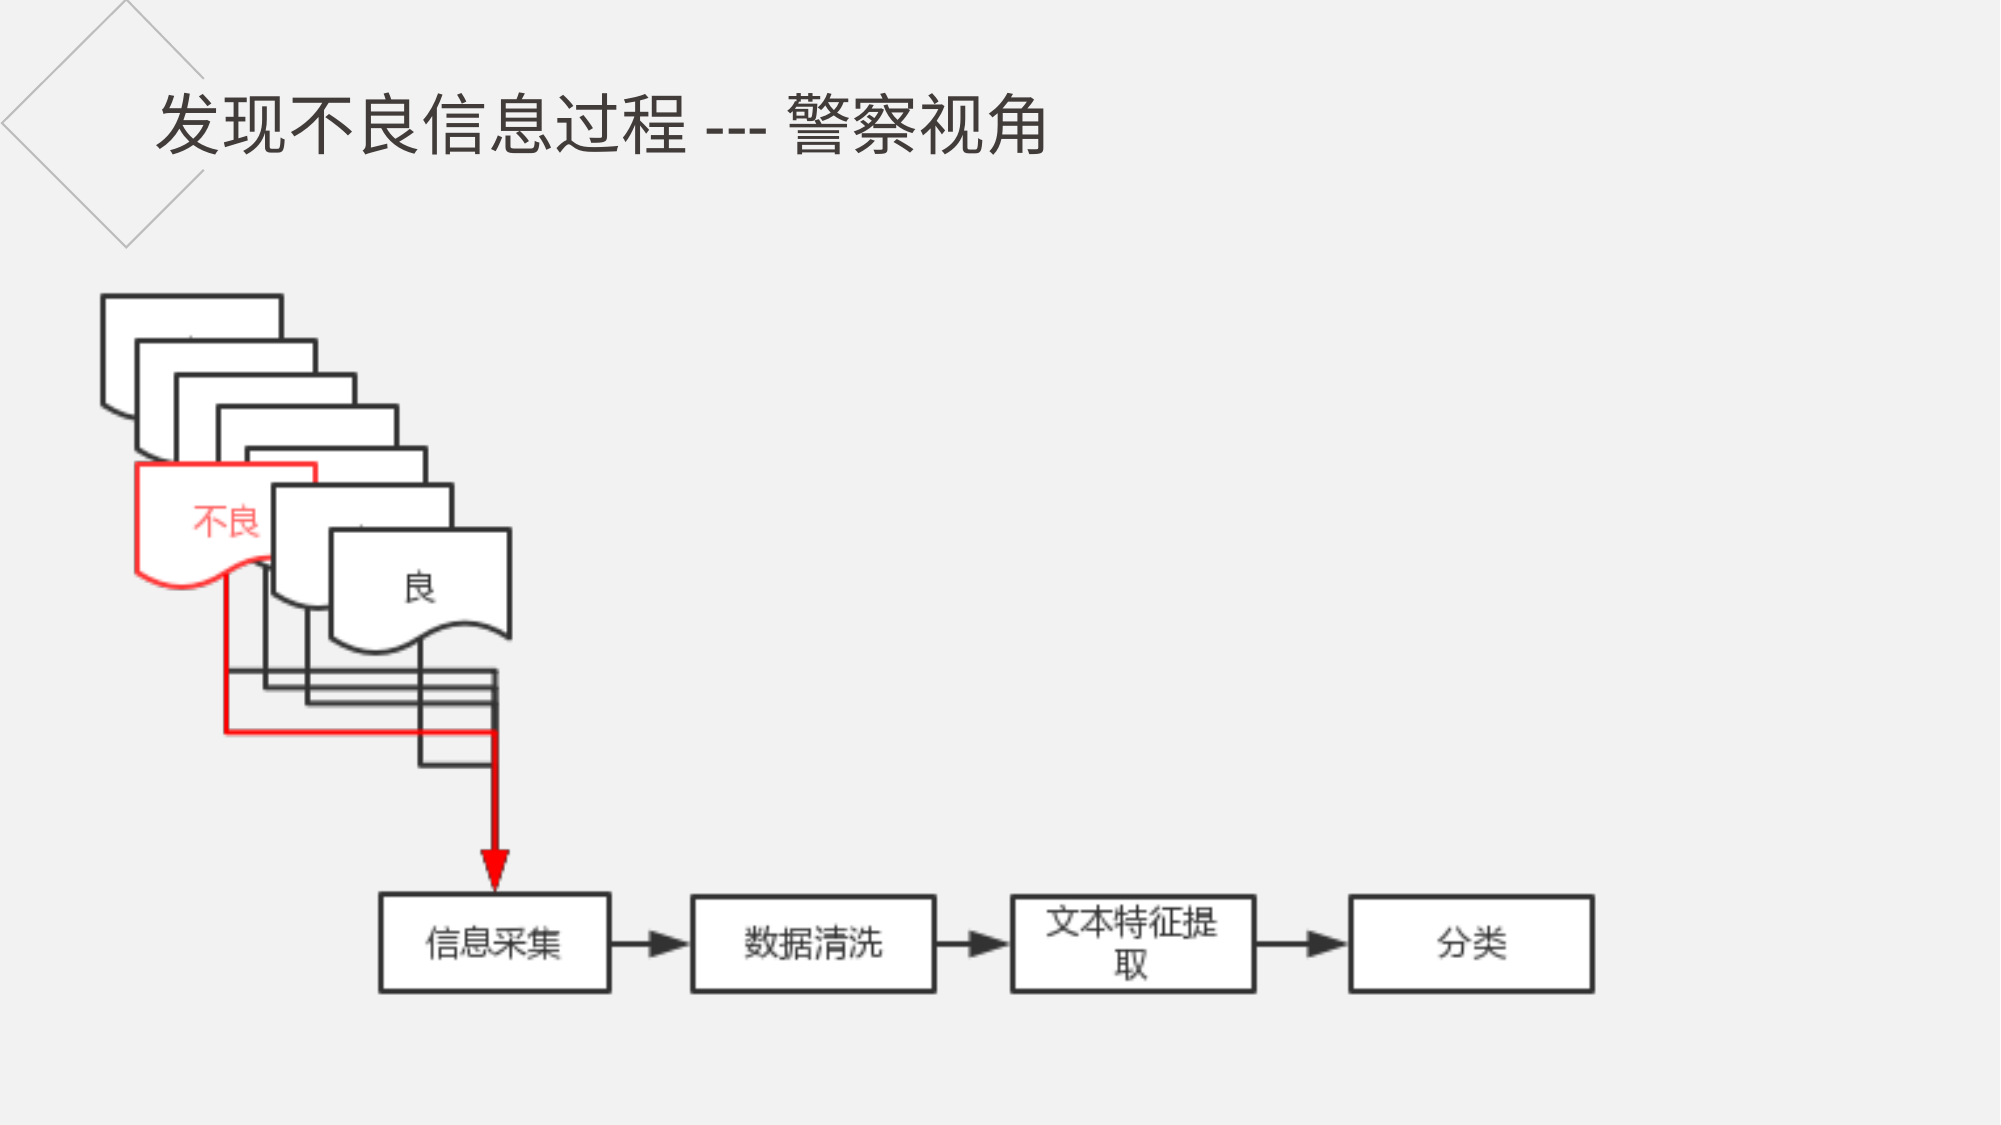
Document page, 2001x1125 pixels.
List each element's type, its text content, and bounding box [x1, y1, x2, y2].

picture [0, 171, 1677, 1076]
text_box [0, 0, 205, 171]
text_box 发现不良信息过程---警察视角 [203, 75, 1104, 171]
